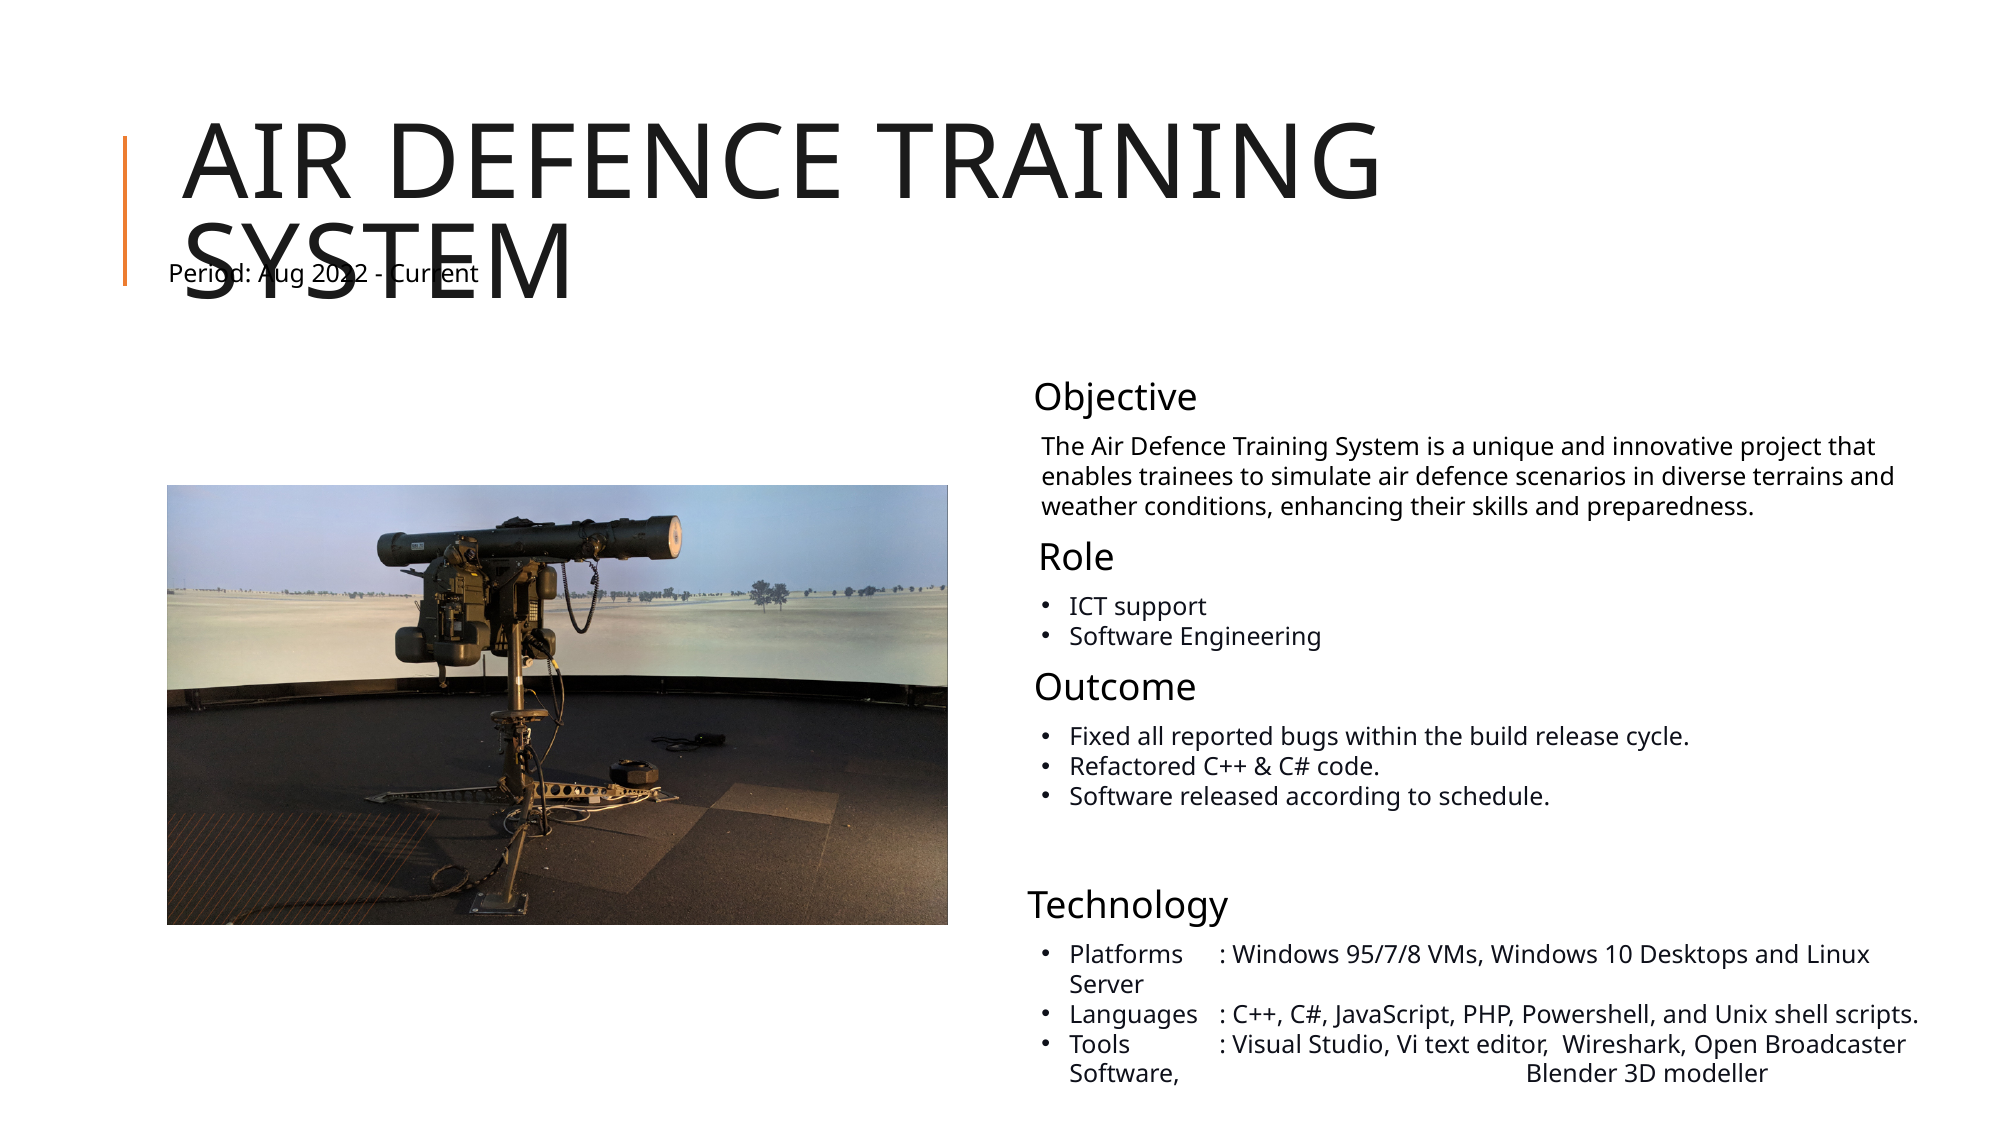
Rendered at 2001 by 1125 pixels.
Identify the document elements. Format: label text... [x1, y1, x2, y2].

text_box Role [1023, 525, 1130, 586]
title Air Defence Training System [168, 96, 1763, 342]
text_box Technology [1012, 873, 1244, 934]
text_box Outcome [1019, 655, 1212, 716]
text_box Period: Aug 2022 - Current [153, 250, 495, 296]
text_box Platforms : Windows 95/7/8 VMs, Windows 10 Desktops and Linux Server Languages : C++, C#, JavaScript, PHP, Powershell, and Unix shell scripts. Tools : Visual Studio, Vi text editor, Wireshark, Open Broadcaster Software, Blender 3D modeller [1026, 930, 1959, 1096]
text_box The Air Defence Training System is a unique and innovative project that enables trainees to simulate air defence scenarios in diverse terrains and weather conditions, enhancing their skills and preparedness. [1026, 422, 1959, 528]
text_box ICT support Software Engineering [1026, 583, 1959, 658]
text_box Objective [1018, 365, 1213, 426]
text_box Fixed all reported bugs within the build release cycle. Refactored C++ & C# code. Software released according to schedule. [1026, 713, 1959, 818]
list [167, 485, 949, 925]
